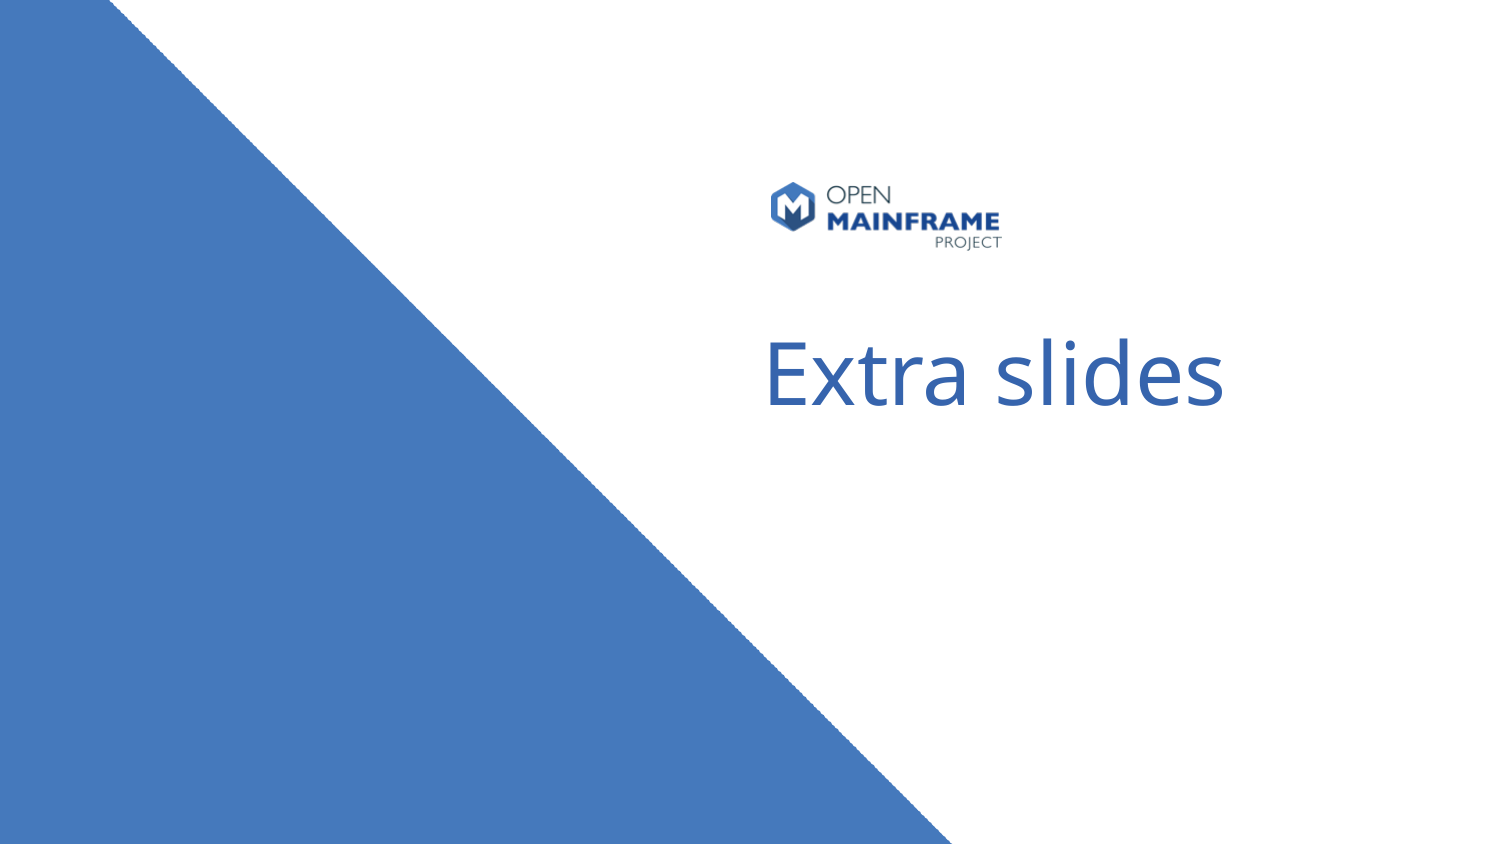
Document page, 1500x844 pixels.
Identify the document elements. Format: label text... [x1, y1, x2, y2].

picture [0, 0, 1342, 844]
title Extra slides [747, 269, 1434, 486]
